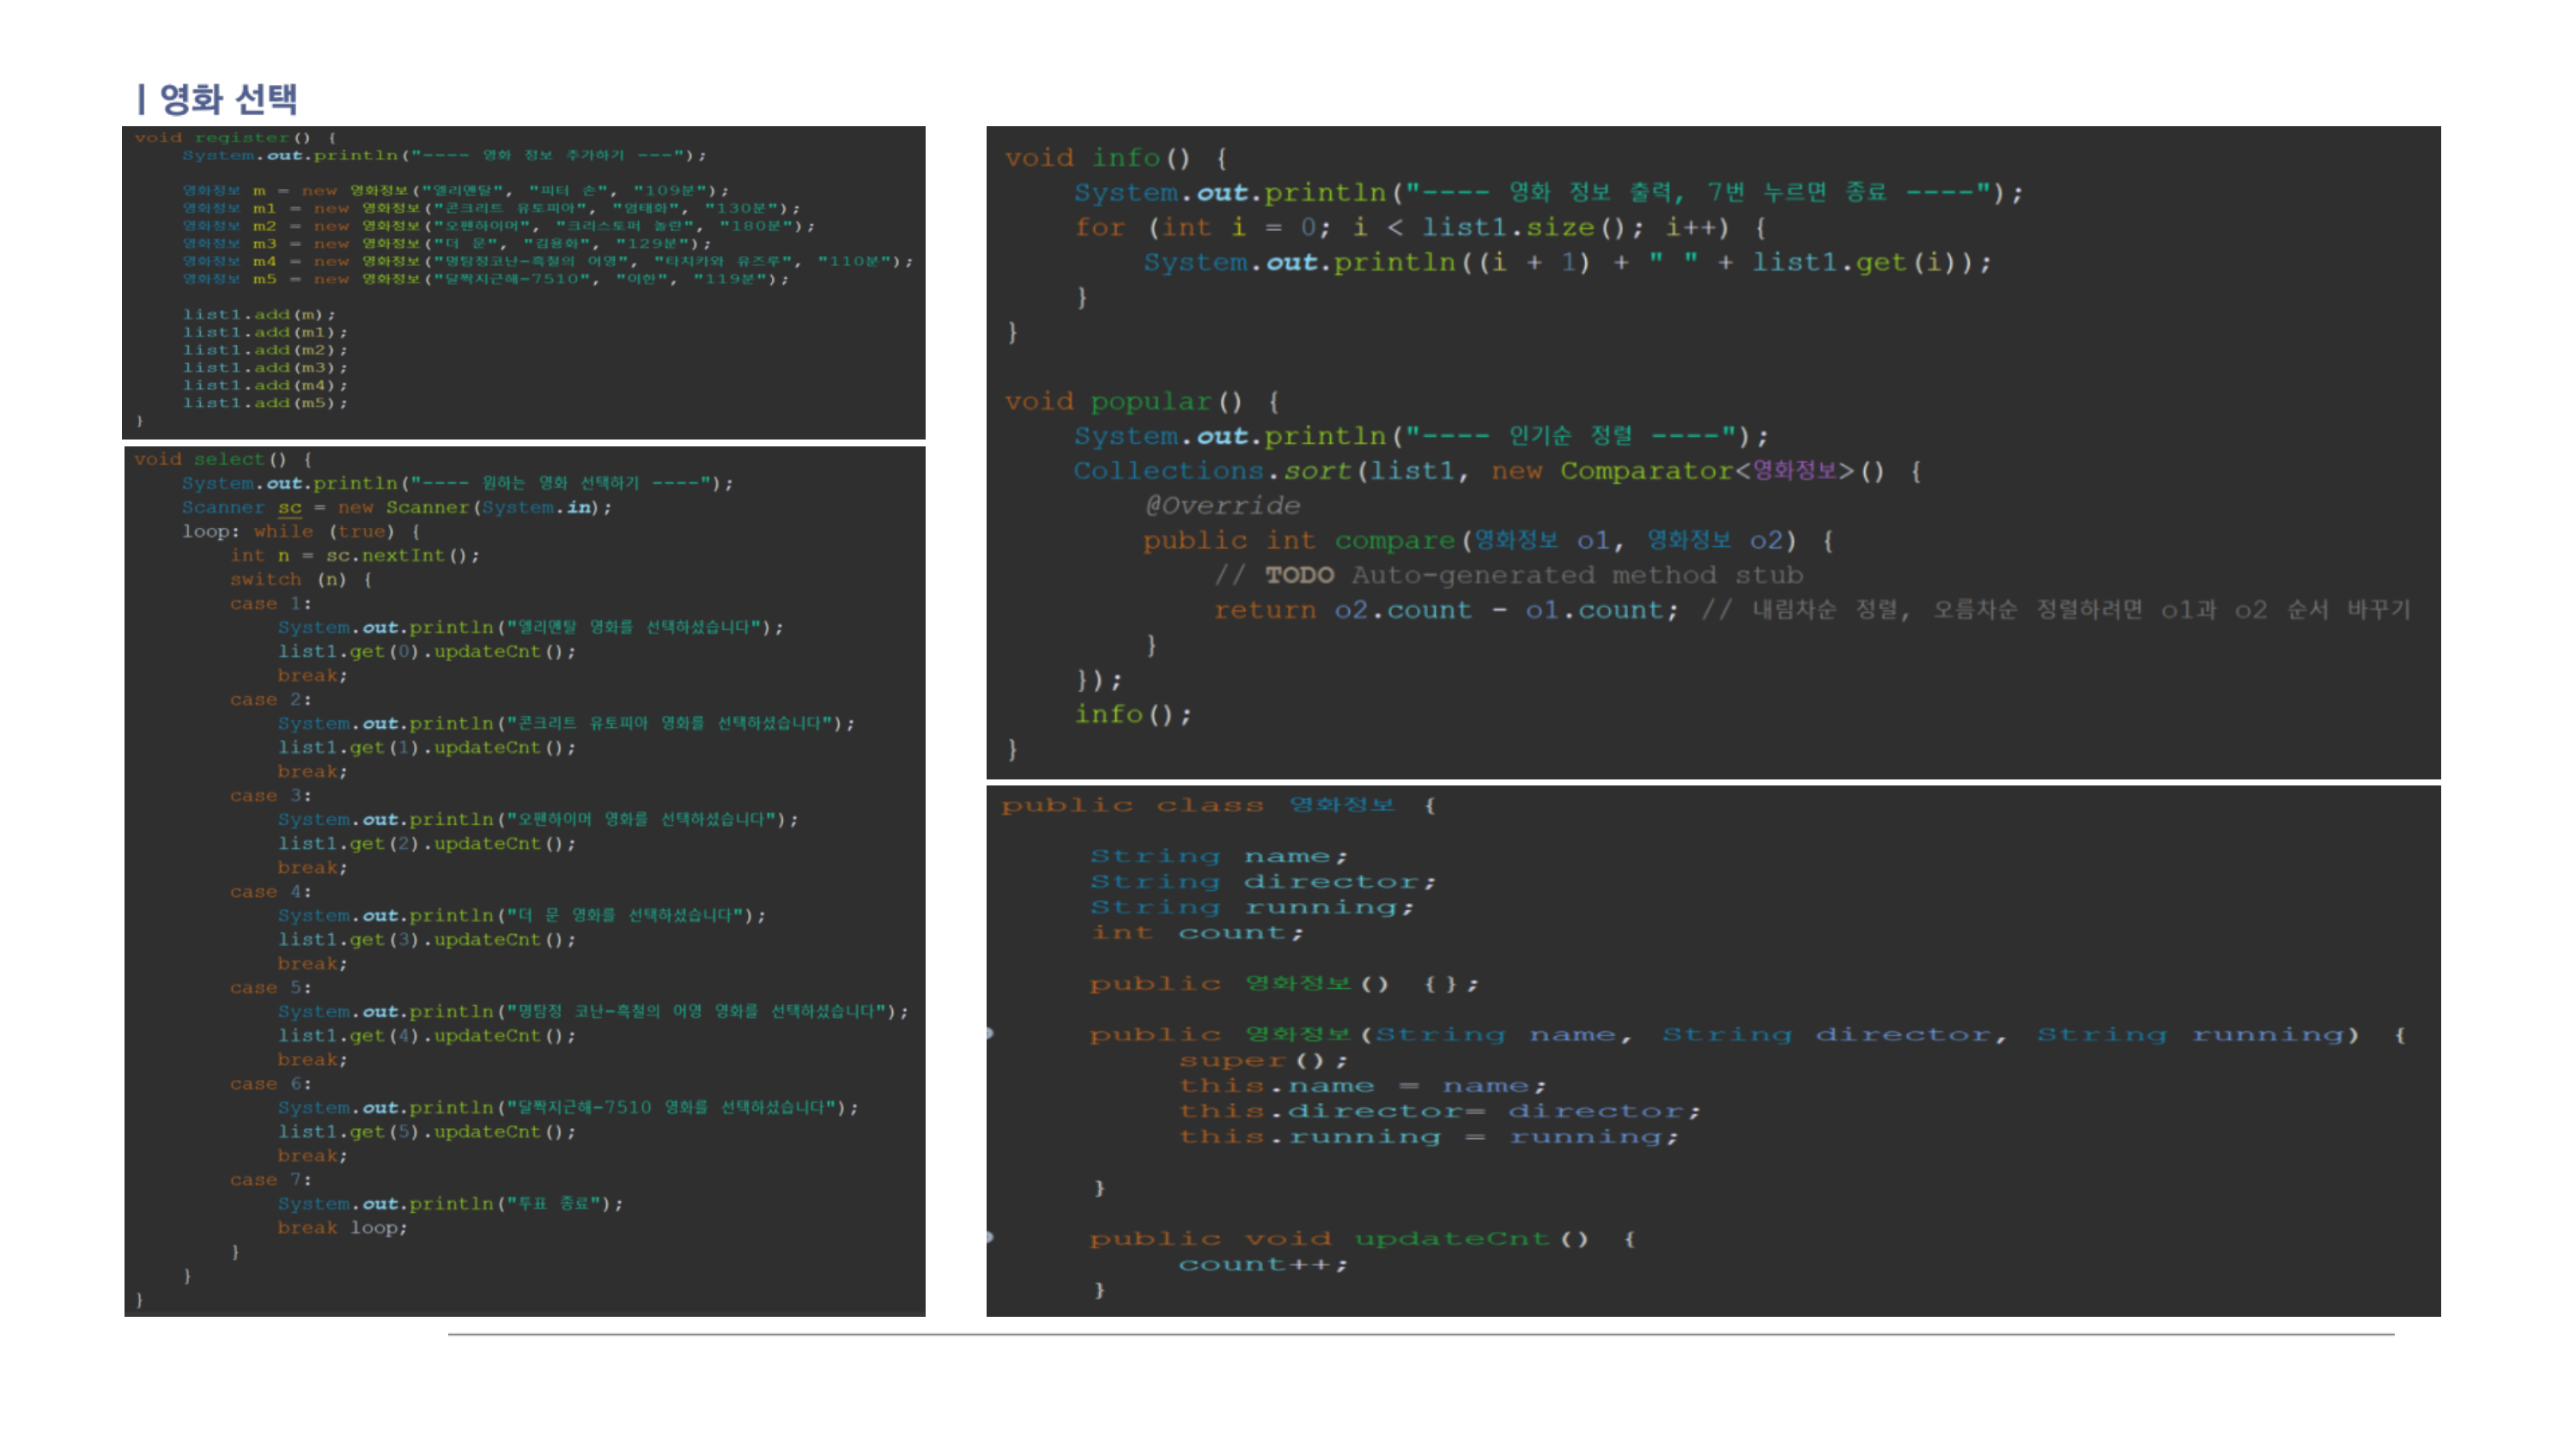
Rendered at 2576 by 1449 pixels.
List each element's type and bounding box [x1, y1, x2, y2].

text_box [987, 785, 2441, 1317]
picture [99, 60, 345, 159]
text_box [448, 1331, 2395, 1339]
text_box [122, 126, 926, 440]
text_box [987, 126, 2441, 779]
text_box [125, 446, 926, 1317]
